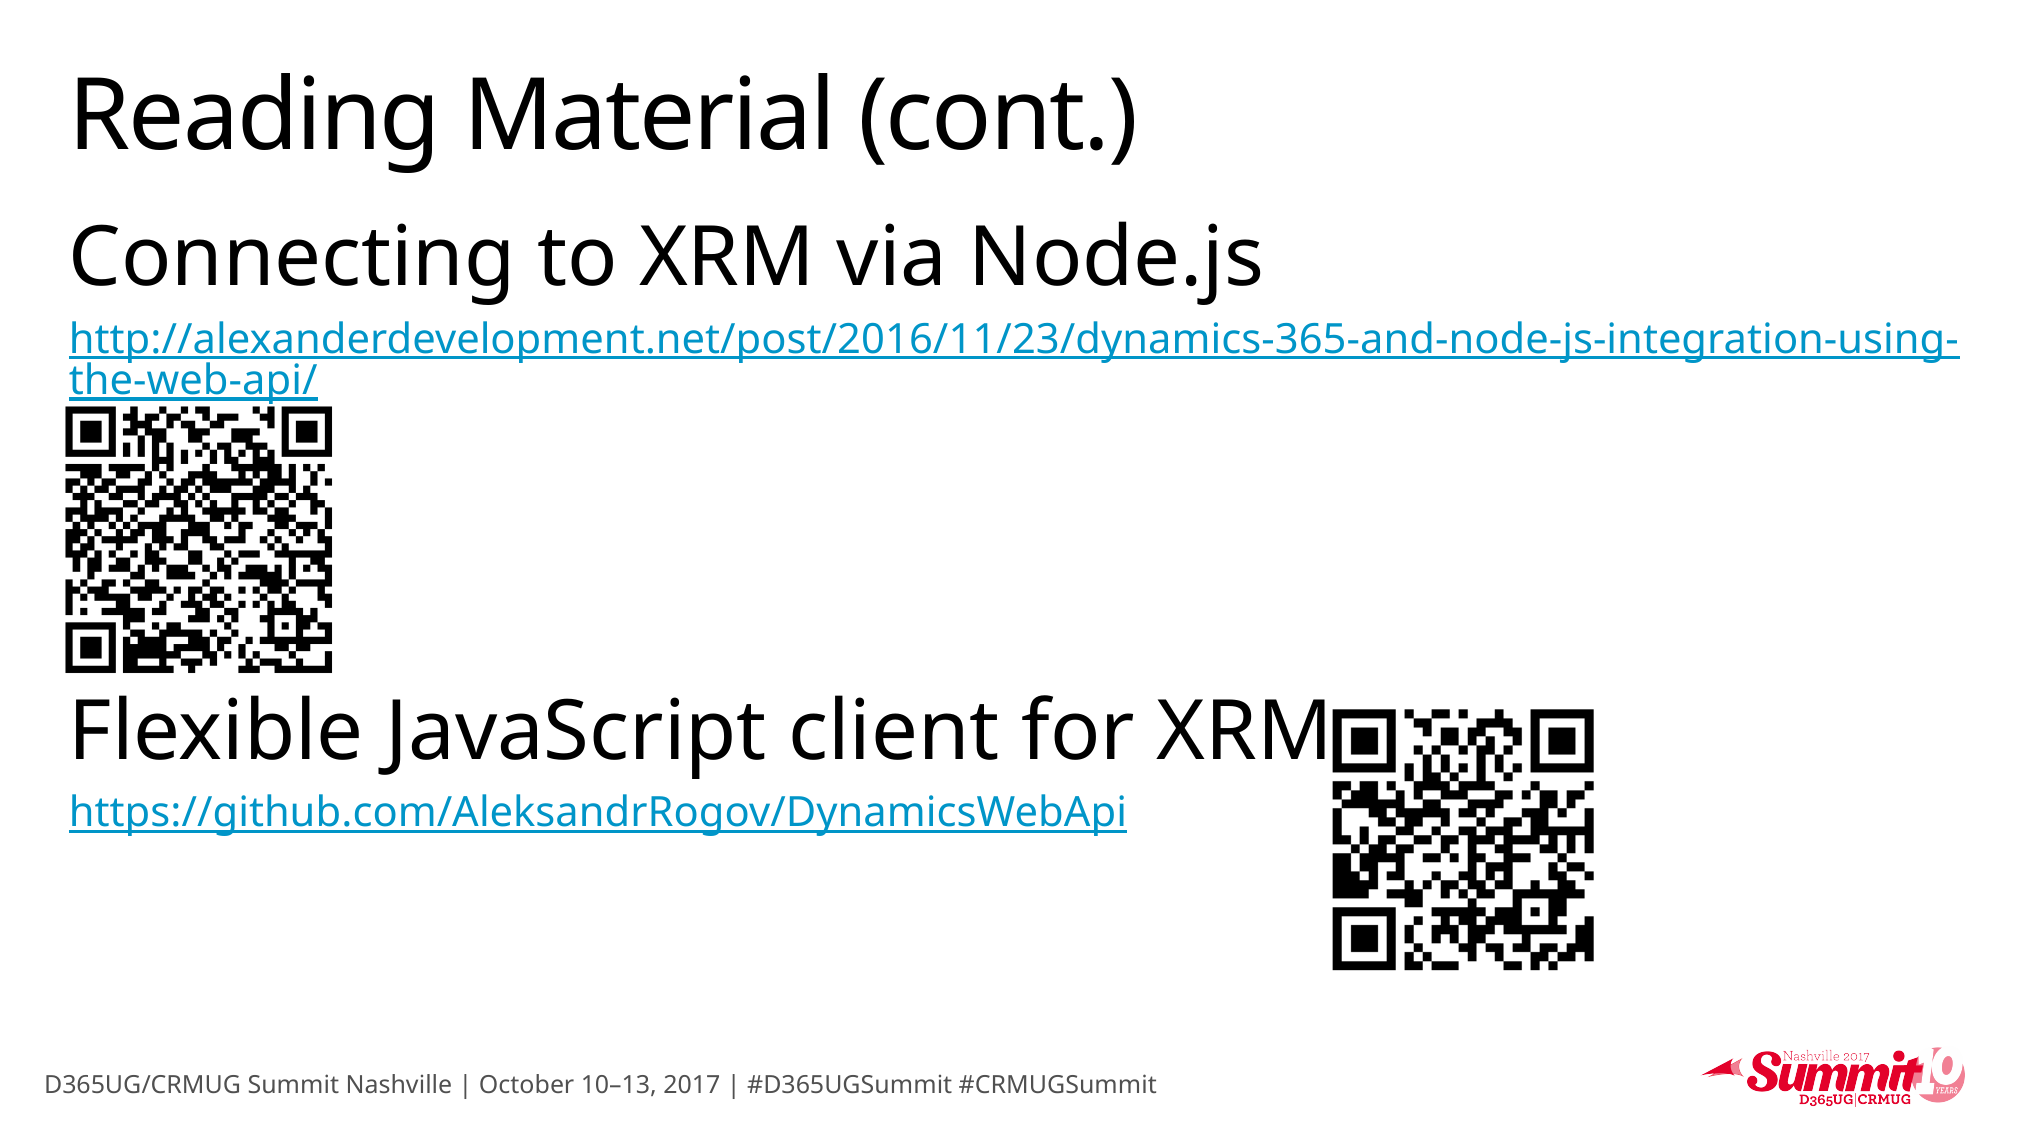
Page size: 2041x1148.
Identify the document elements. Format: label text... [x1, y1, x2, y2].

picture [1329, 708, 1595, 972]
picture [1700, 1046, 1965, 1107]
title Reading Material (cont.) [45, 48, 1996, 198]
list Connecting to XRM via Node.js http://alexanderdevelopment.net/post/2016/11/23/dynamics-365-and-node-js-integration-using-the-web-api/ Flexible JavaScript client for XRM https://github.com/AleksandrRogov/DynamicsWebApi [45, 198, 1996, 866]
picture [63, 405, 333, 675]
